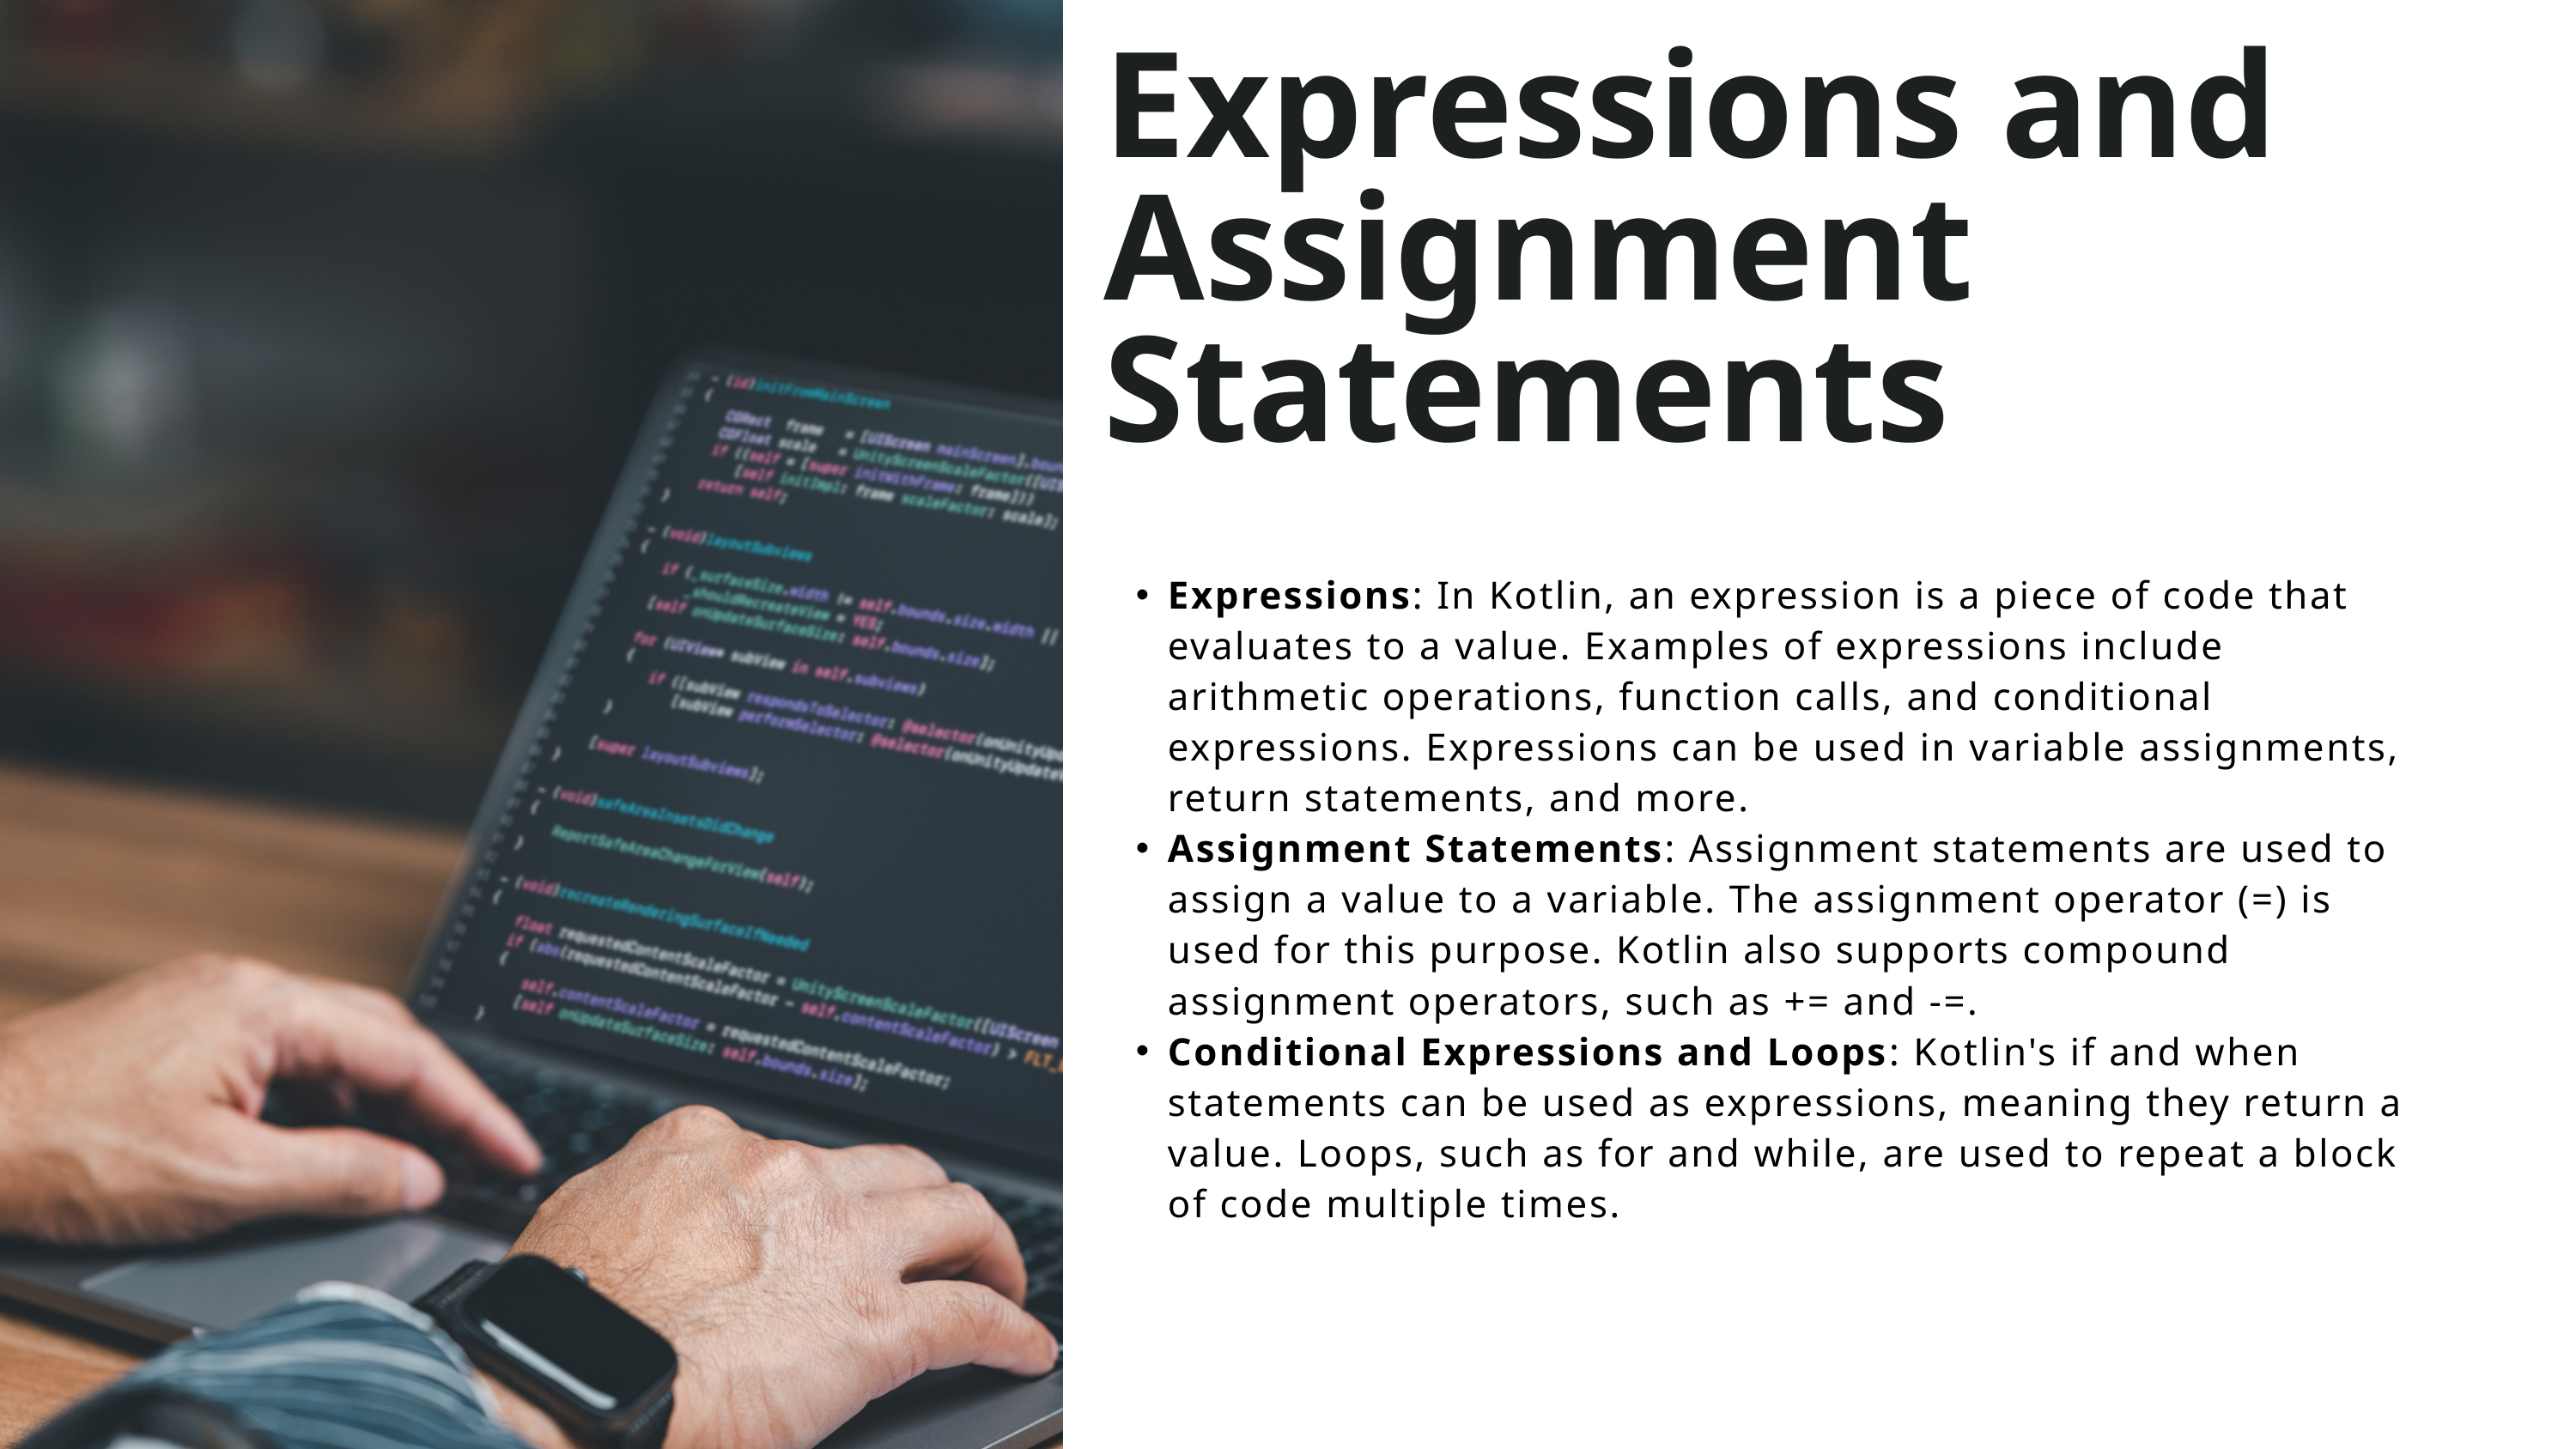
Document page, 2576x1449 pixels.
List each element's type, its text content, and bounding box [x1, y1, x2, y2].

text_box Expressions: In Kotlin, an expression is a piece of code that evaluates to a value. Examples of expressions include arithmetic operations, function calls, and conditional expressions. Expressions can be used in variable assignments, return statements, and more. Assignment Statements: Assignment statements are used to assign a value to a variable. The assignment operator (=) is used for this purpose. Kotlin also supports compound assignment operators, such as += and -=. Conditional Expressions and Loops: Kotlin's if and when statements can be used as expressions, meaning they return a value. Loops, such as for and while, are used to repeat a block of code multiple times. [1103, 566, 2436, 1276]
text_box Expressions and Assignment Statements [1103, 45, 2470, 471]
text_box [0, 0, 1063, 1449]
